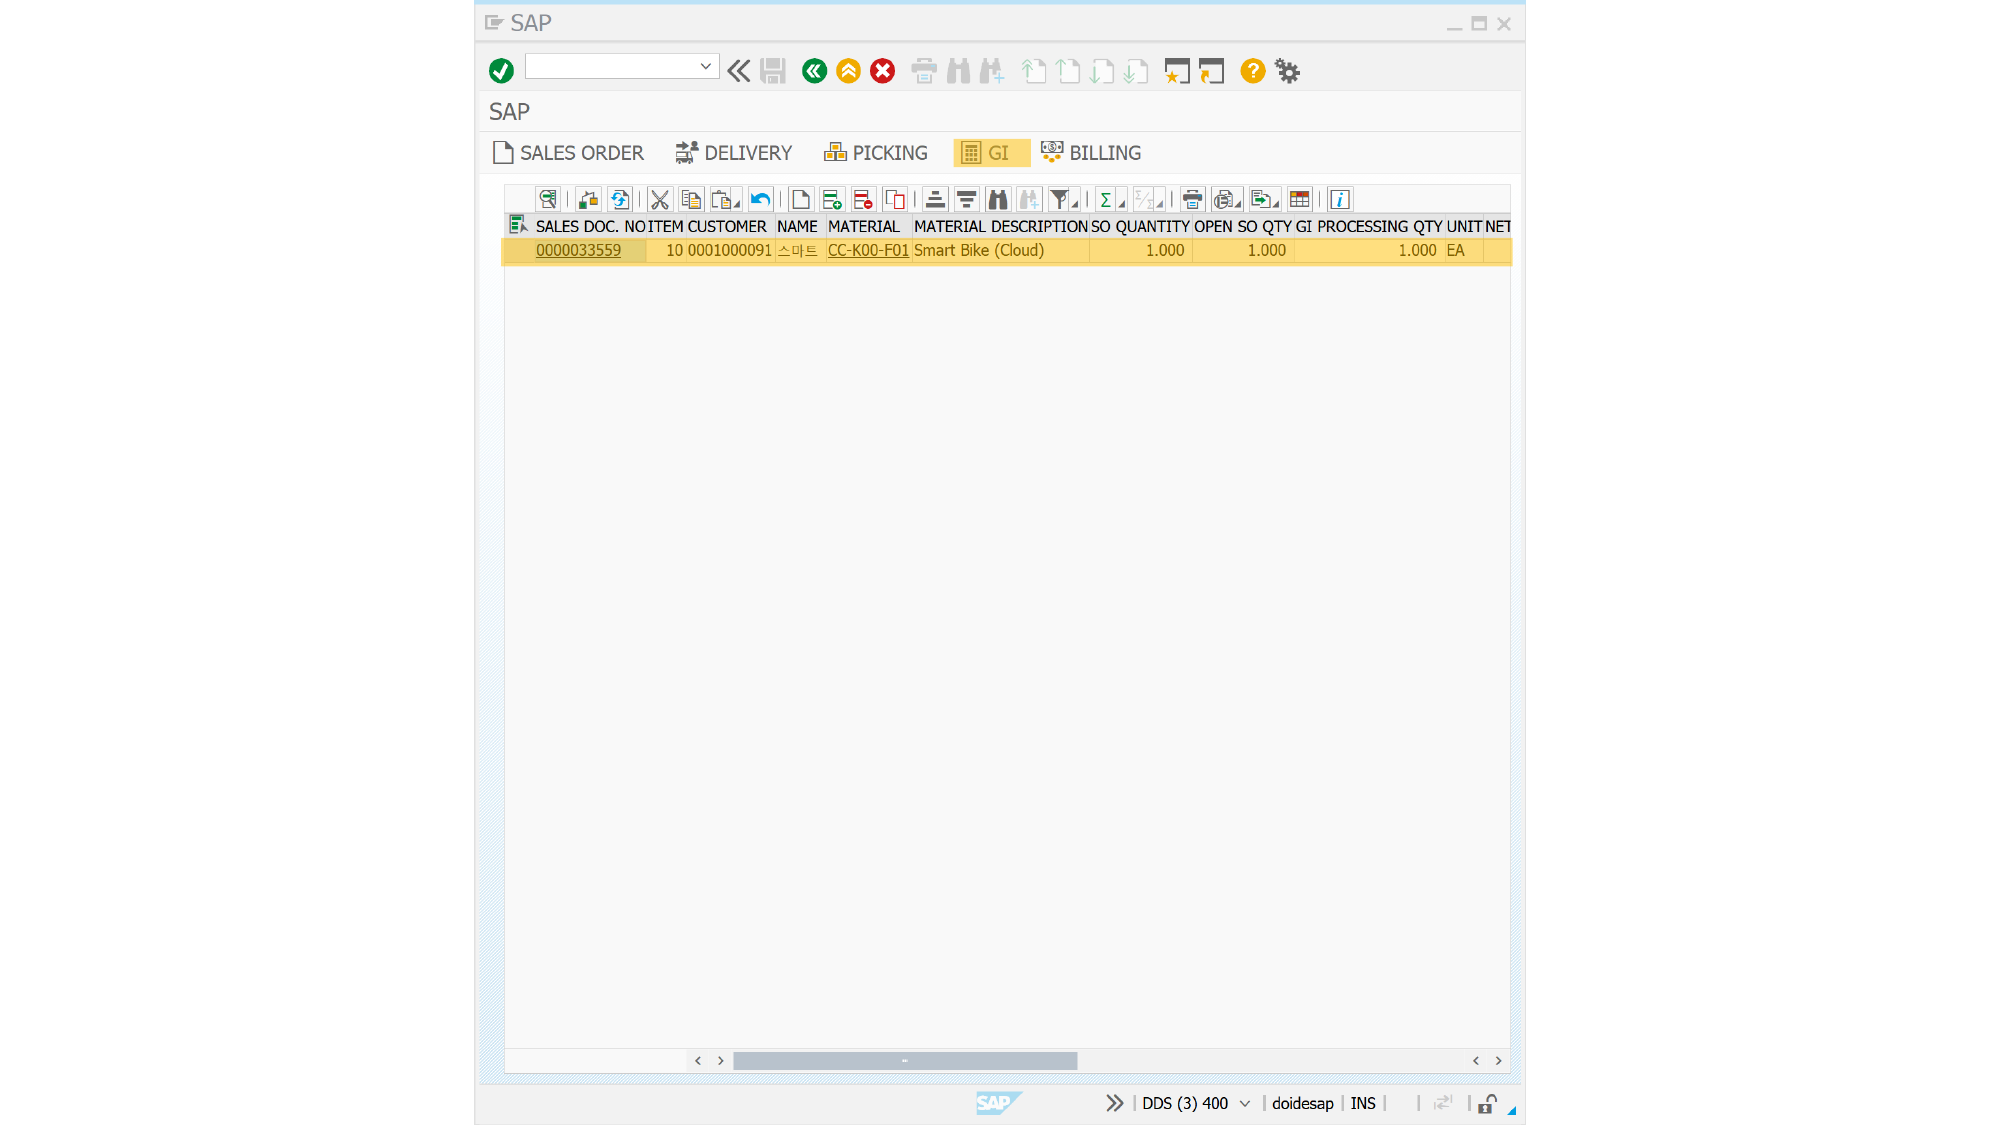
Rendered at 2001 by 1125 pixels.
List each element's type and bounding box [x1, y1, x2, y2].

picture [474, 0, 1526, 1125]
